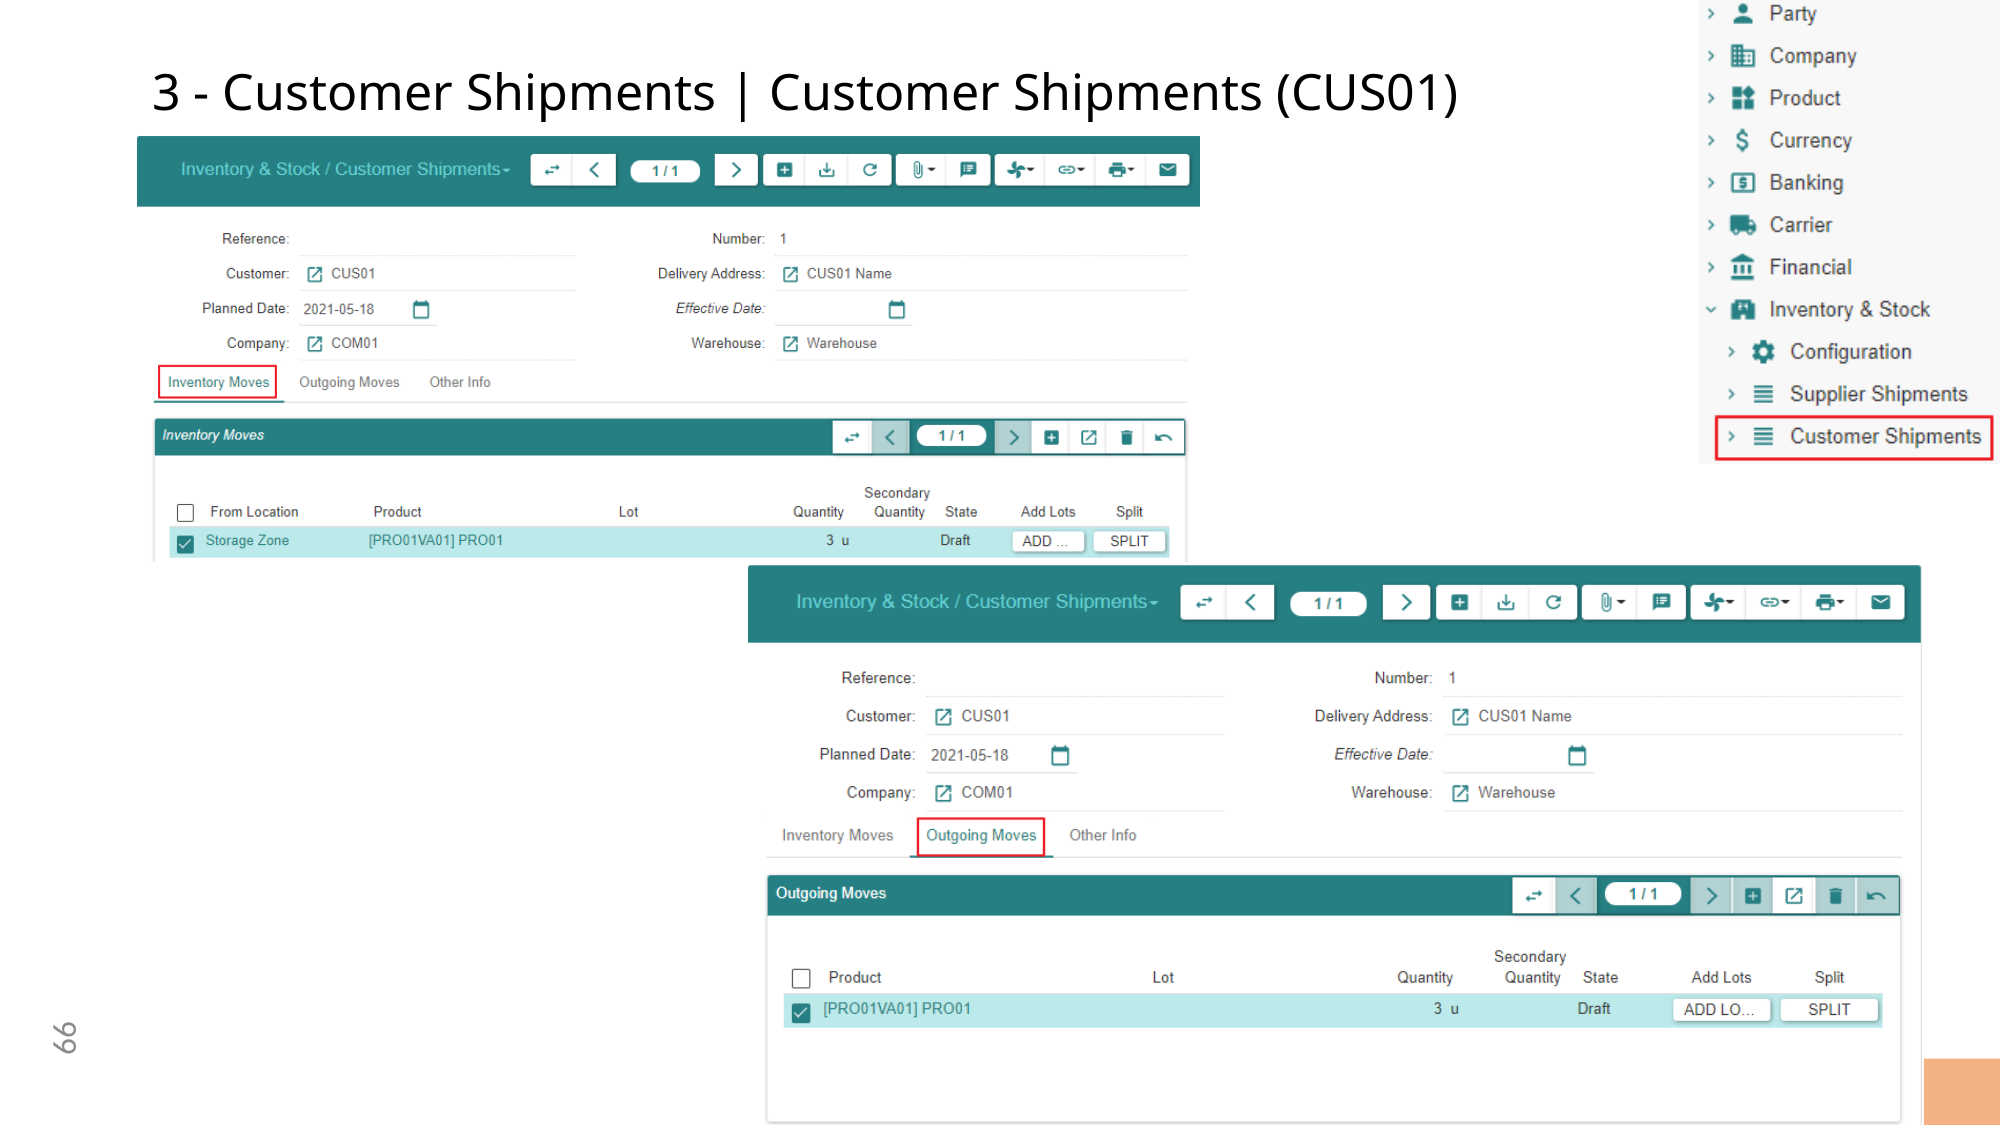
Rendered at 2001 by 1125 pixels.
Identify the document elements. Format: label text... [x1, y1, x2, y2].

picture [137, 135, 1200, 562]
title 3 - Customer Shipments | Customer Shipments (CUS01) [137, 59, 1698, 136]
picture [748, 563, 1922, 1125]
text_box [1923, 1058, 2000, 1125]
picture [1698, 0, 2000, 464]
slide_number 66 [32, 969, 93, 1108]
